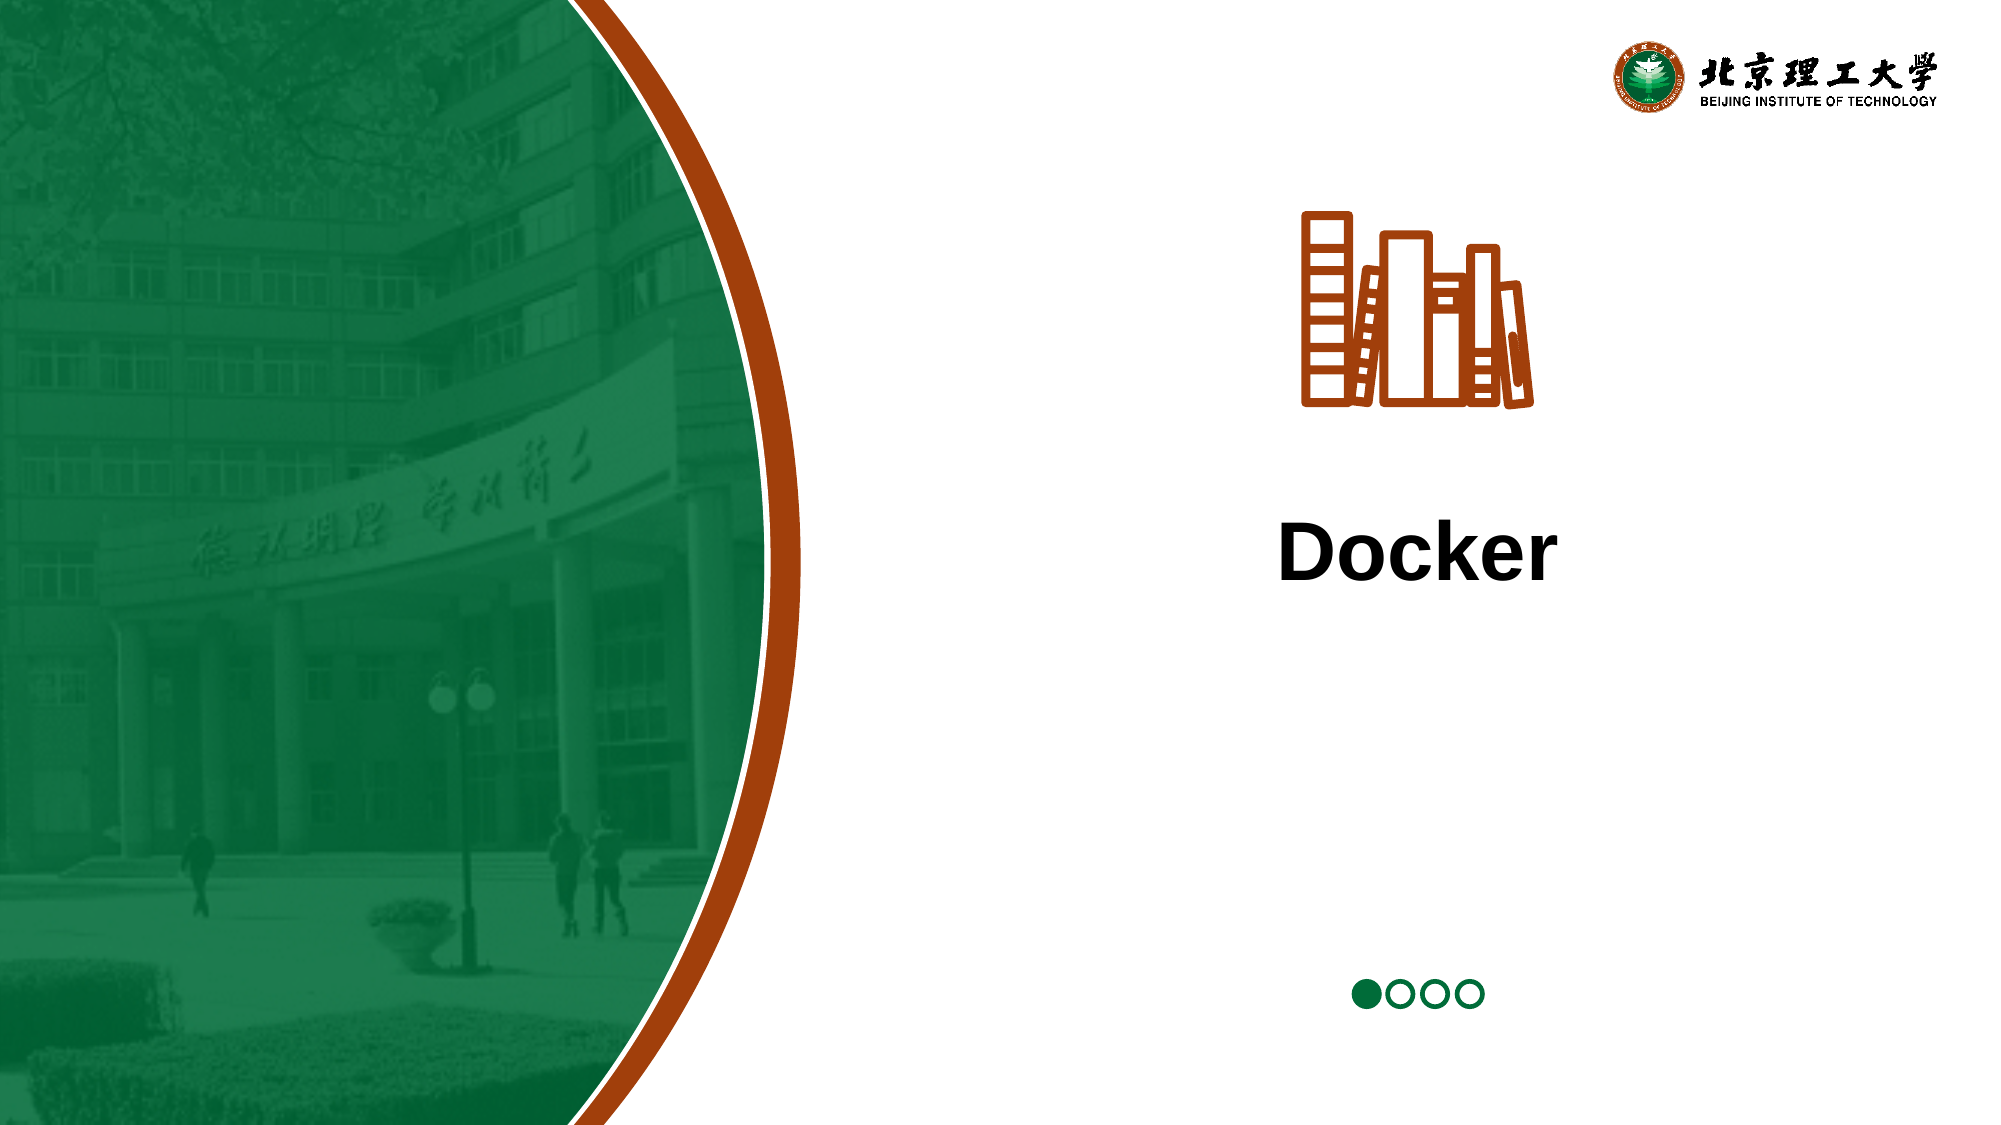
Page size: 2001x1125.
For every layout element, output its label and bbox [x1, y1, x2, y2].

text_box [1074, 210, 1762, 1007]
picture [1613, 41, 1937, 113]
